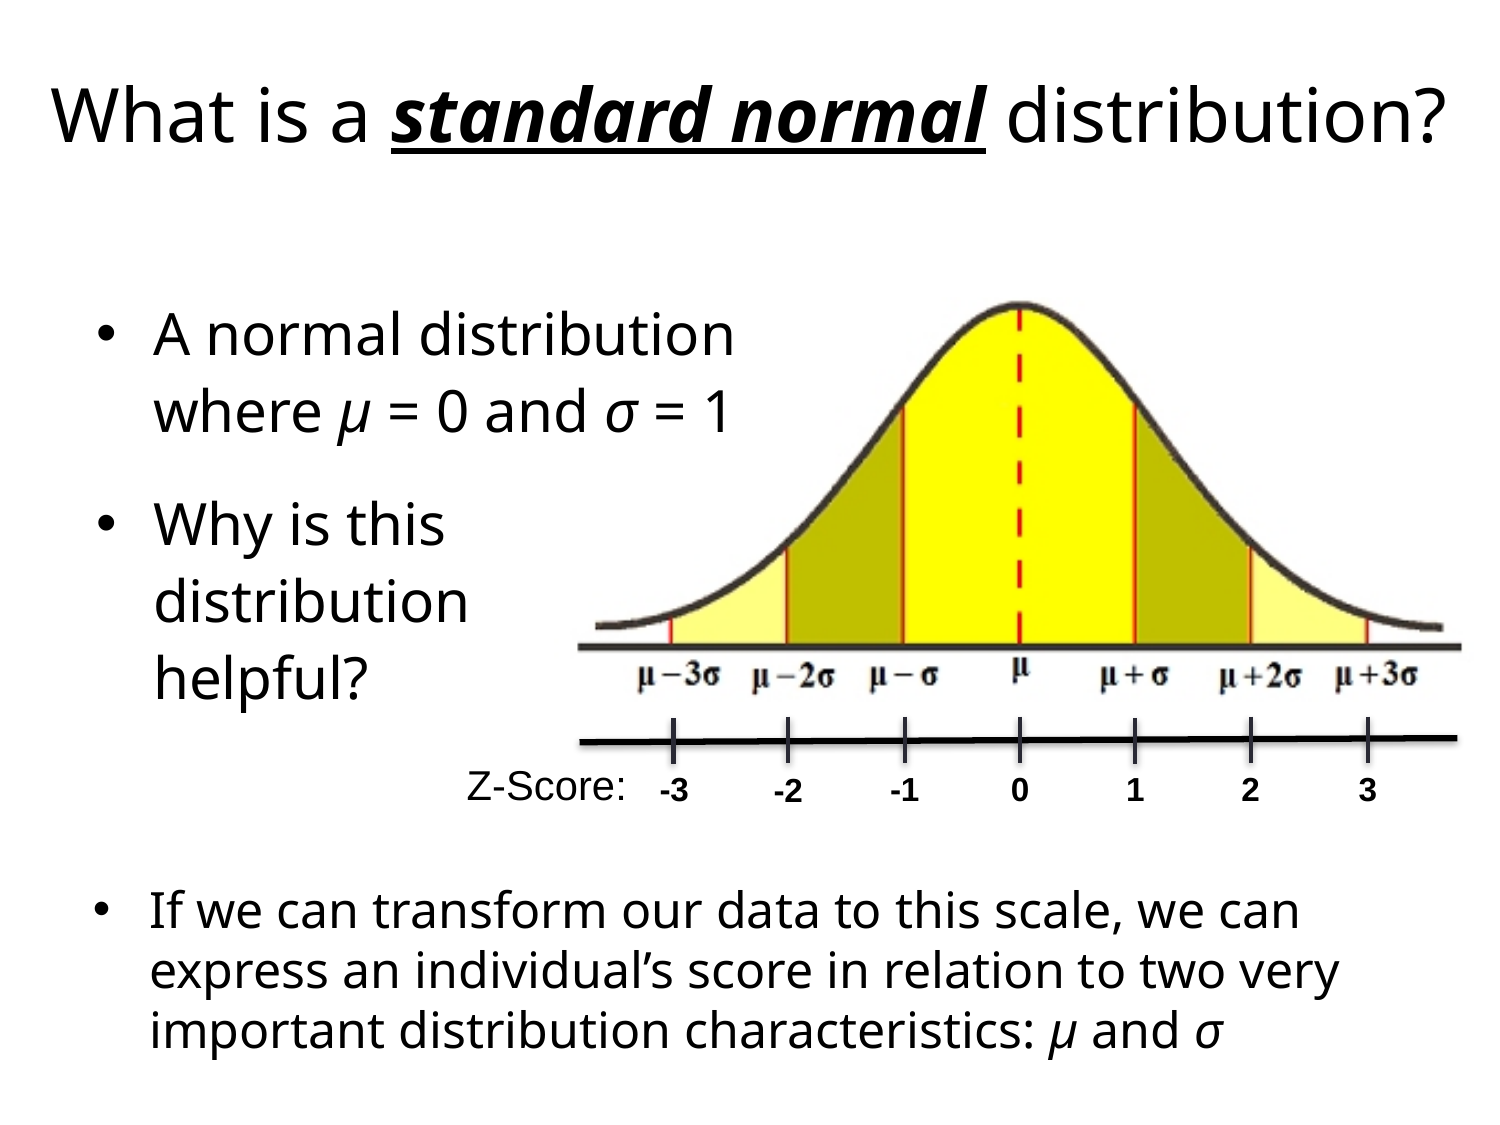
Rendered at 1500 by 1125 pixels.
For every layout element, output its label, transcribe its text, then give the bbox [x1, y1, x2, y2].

list A normal distribution where μ = 0 and σ = 1 Why is this distribution helpful? [81, 282, 838, 720]
text_box If we can transform our data to this scale, we can express an individual’s score in relation to two very important distribution characteristics: μ and σ [2, 870, 1432, 1111]
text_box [554, 296, 1482, 818]
title What is a standard normal distribution? [20, 31, 1478, 194]
text_box Z-Score: [451, 751, 549, 817]
